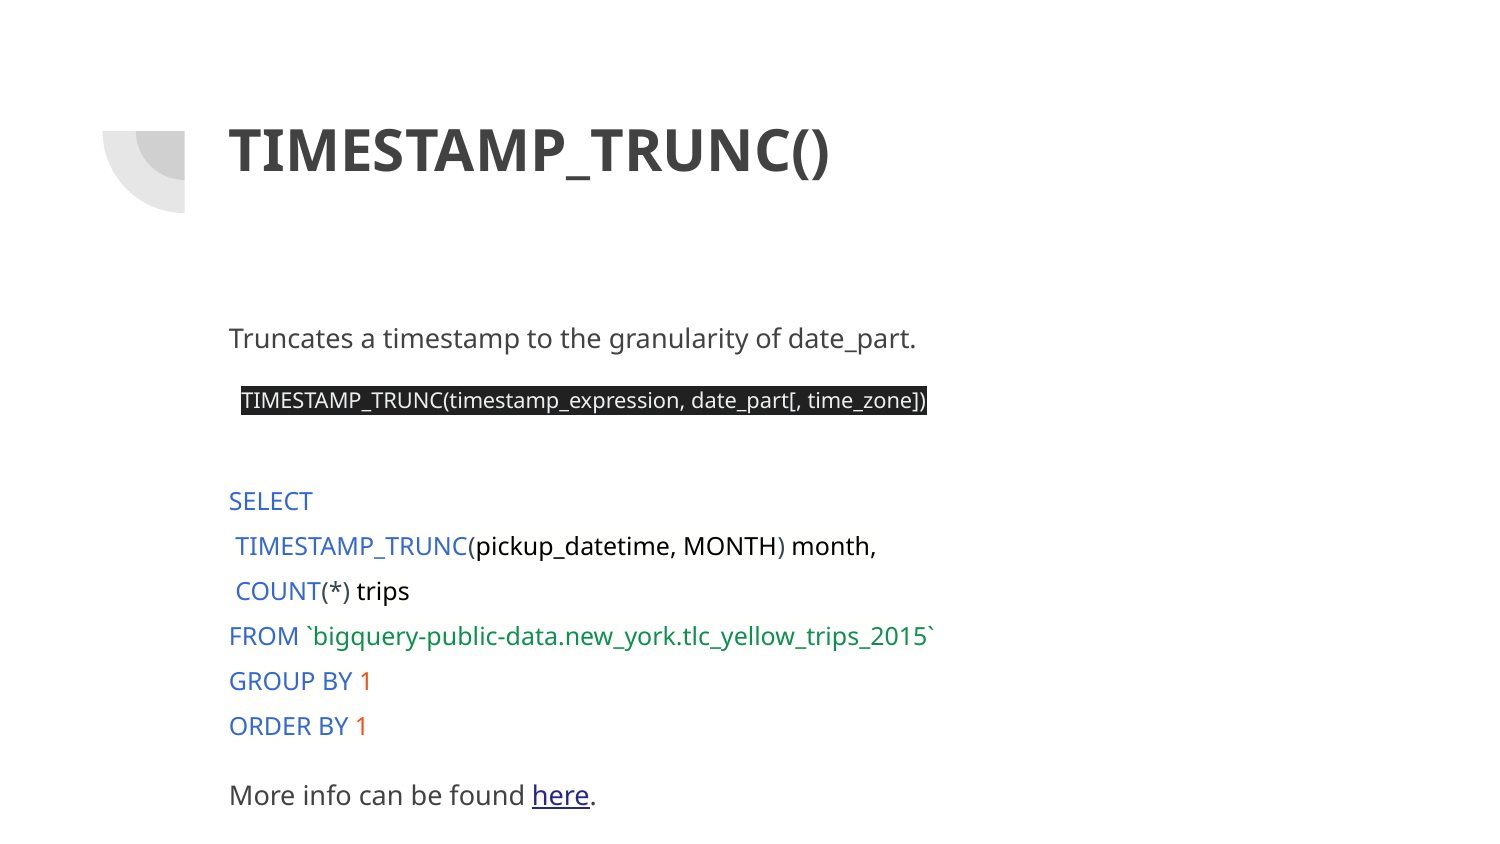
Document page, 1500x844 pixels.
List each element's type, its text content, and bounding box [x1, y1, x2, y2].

title TIMESTAMP_TRUNC() [213, 98, 1368, 263]
list Truncates a timestamp to the granularity of date_part. TIMESTAMP_TRUNC(timestamp_expression, date_part[, time_zone]) SELECT TIMESTAMP_TRUNC(pickup_datetime, MONTH) month, COUNT(*) trips FROM `bigquery-public-data.new_york.tlc_yellow_trips_2015` GROUP BY 1 ORDER BY 1 More info can be found here. [213, 301, 1368, 830]
